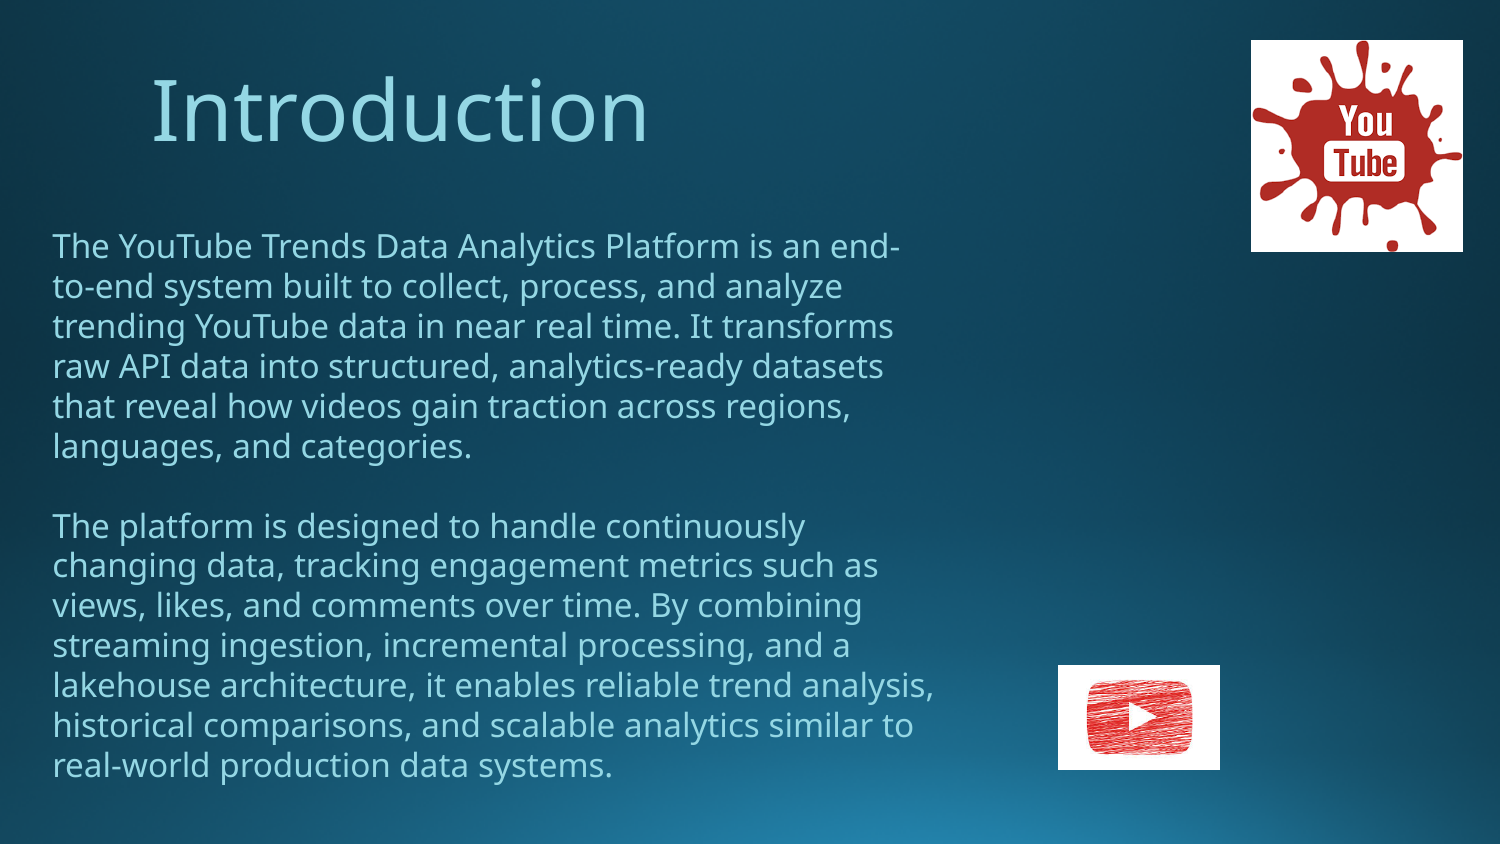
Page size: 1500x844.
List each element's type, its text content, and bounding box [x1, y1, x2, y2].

subtitle Introduction [53, 40, 751, 175]
picture [0, 0, 1500, 844]
text_box The YouTube Trends Data Analytics Platform is an end-to-end system built to collect, process, and analyze trending YouTube data in near real time. It transforms raw API data into structured, analytics-ready datasets that reveal how videos gain traction across regions, languages, and categories. The platform is designed to handle continuously changing data, tracking engagement metrics such as views, likes, and comments over time. By combining streaming ingestion, incremental processing, and a lakehouse architecture, it enables reliable trend analysis, historical comparisons, and scalable analytics similar to real-world production data systems. [37, 217, 952, 792]
